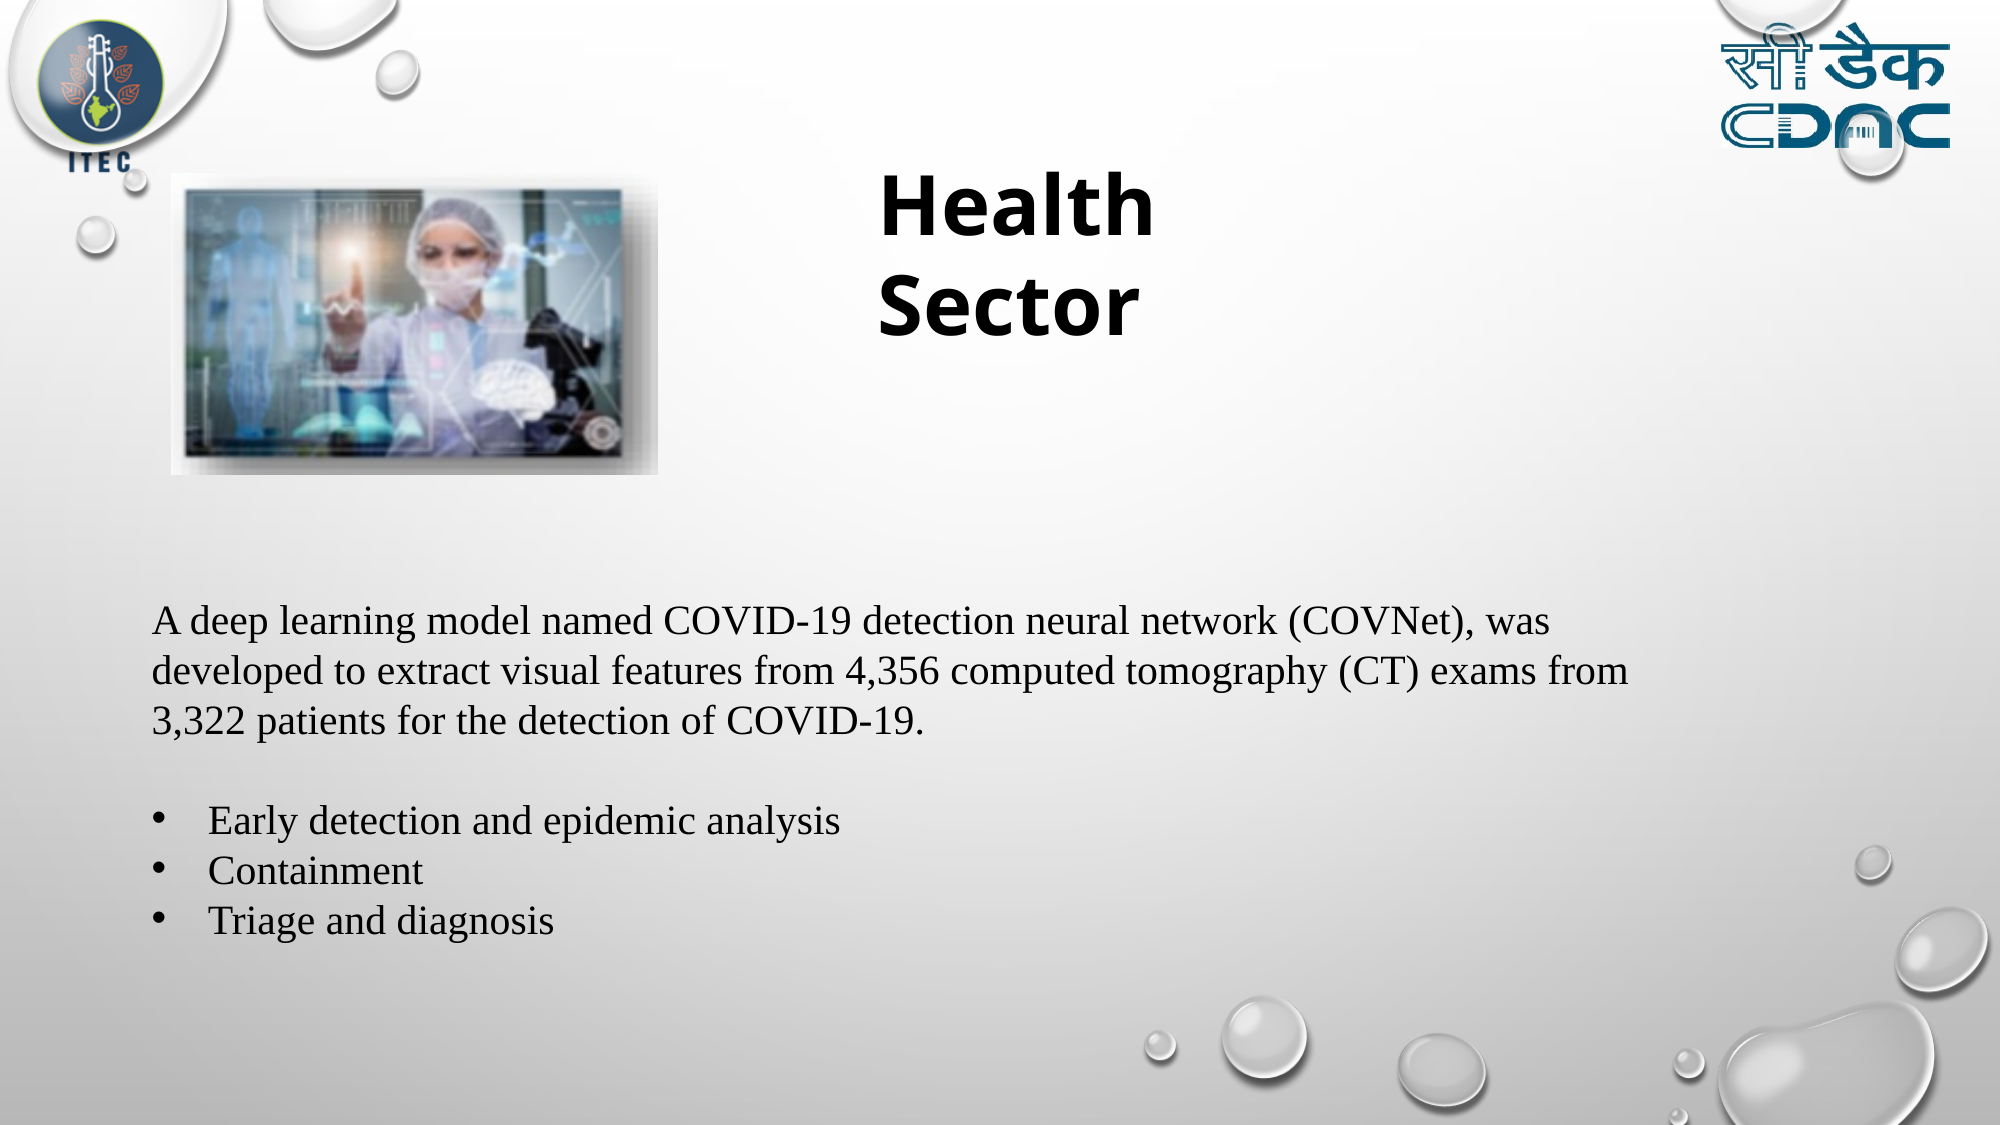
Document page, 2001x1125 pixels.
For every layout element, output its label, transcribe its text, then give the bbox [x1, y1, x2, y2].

text_box A deep learning model named COVID-19 detection neural network (COVNet), was developed to extract visual features from 4,356 computed tomography (CT) exams from 3,322 patients for the detection of COVID-19. Early detection and epidemic analysis Containment Triage and diagnosis [136, 584, 1711, 1004]
picture [0, 0, 2000, 1125]
text_box Health Sector [862, 144, 1416, 261]
